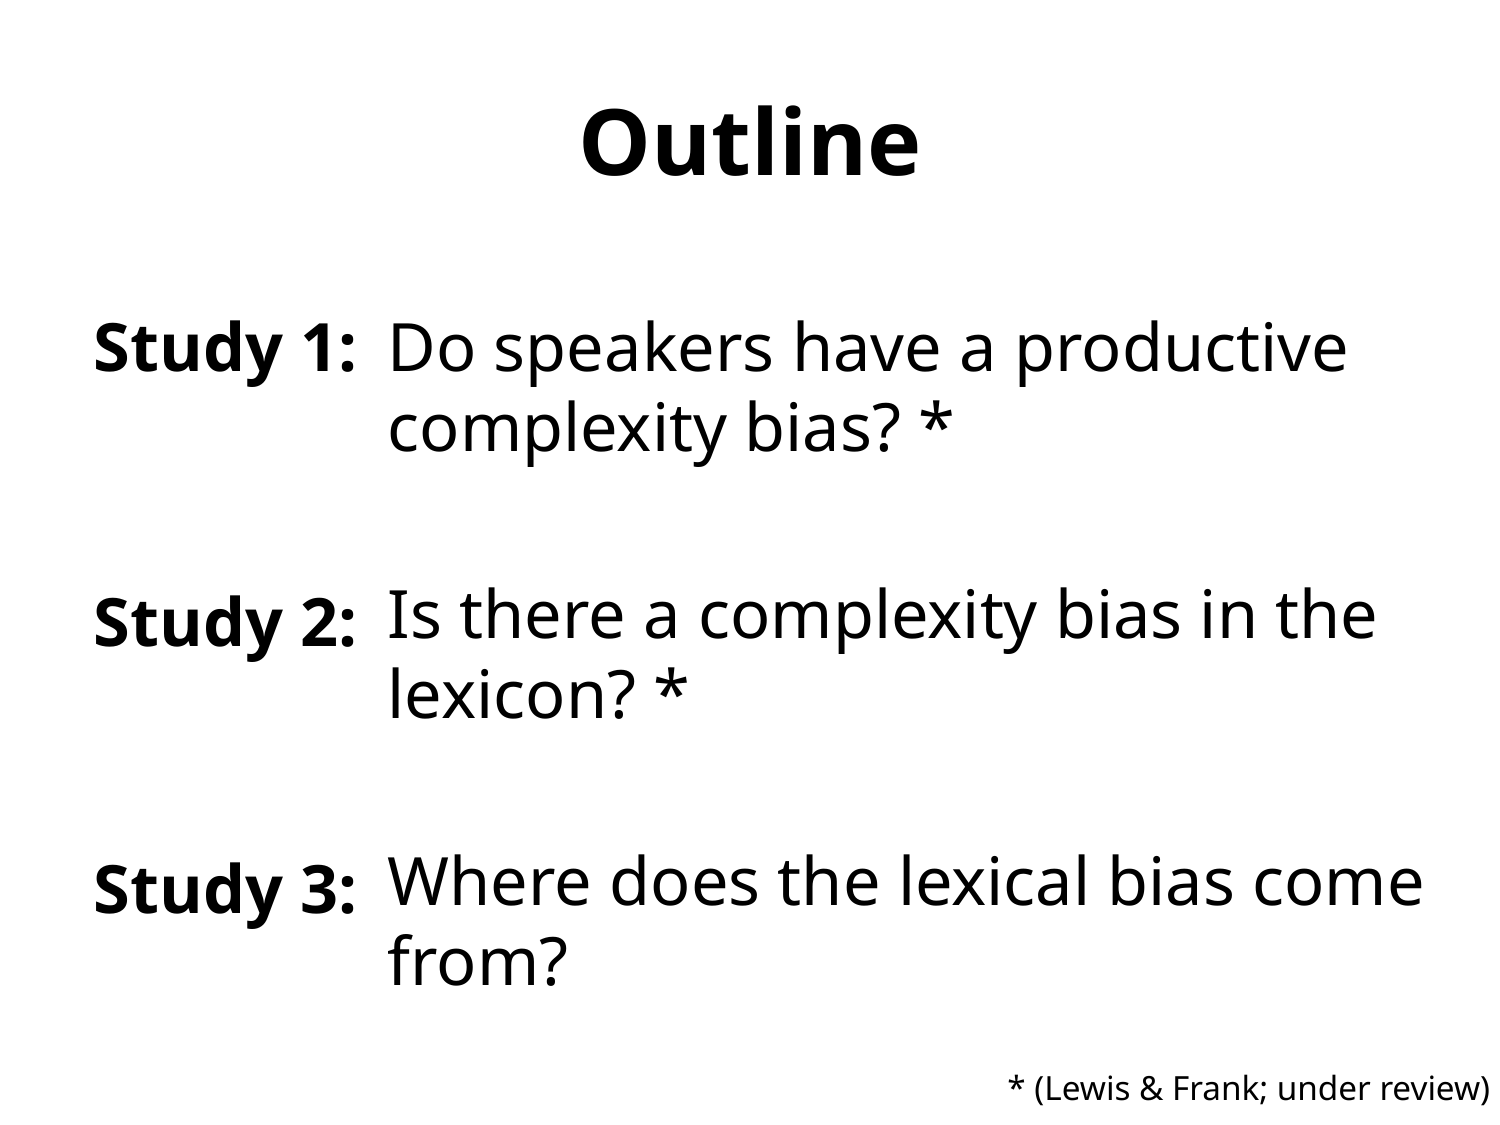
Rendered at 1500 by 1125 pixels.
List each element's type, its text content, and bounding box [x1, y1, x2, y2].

text_box Study 3: [78, 839, 420, 972]
title Outline [75, 45, 1425, 233]
text_box Study 2: [78, 572, 420, 695]
text_box * (Lewis & Frank; under review) [992, 1059, 1500, 1115]
list Study 1: [78, 297, 372, 419]
text_box Do speakers have a productive complexity bias? * Is there a complexity bias in the lexicon? * Where does the lexical bias come from? [372, 297, 1500, 1075]
